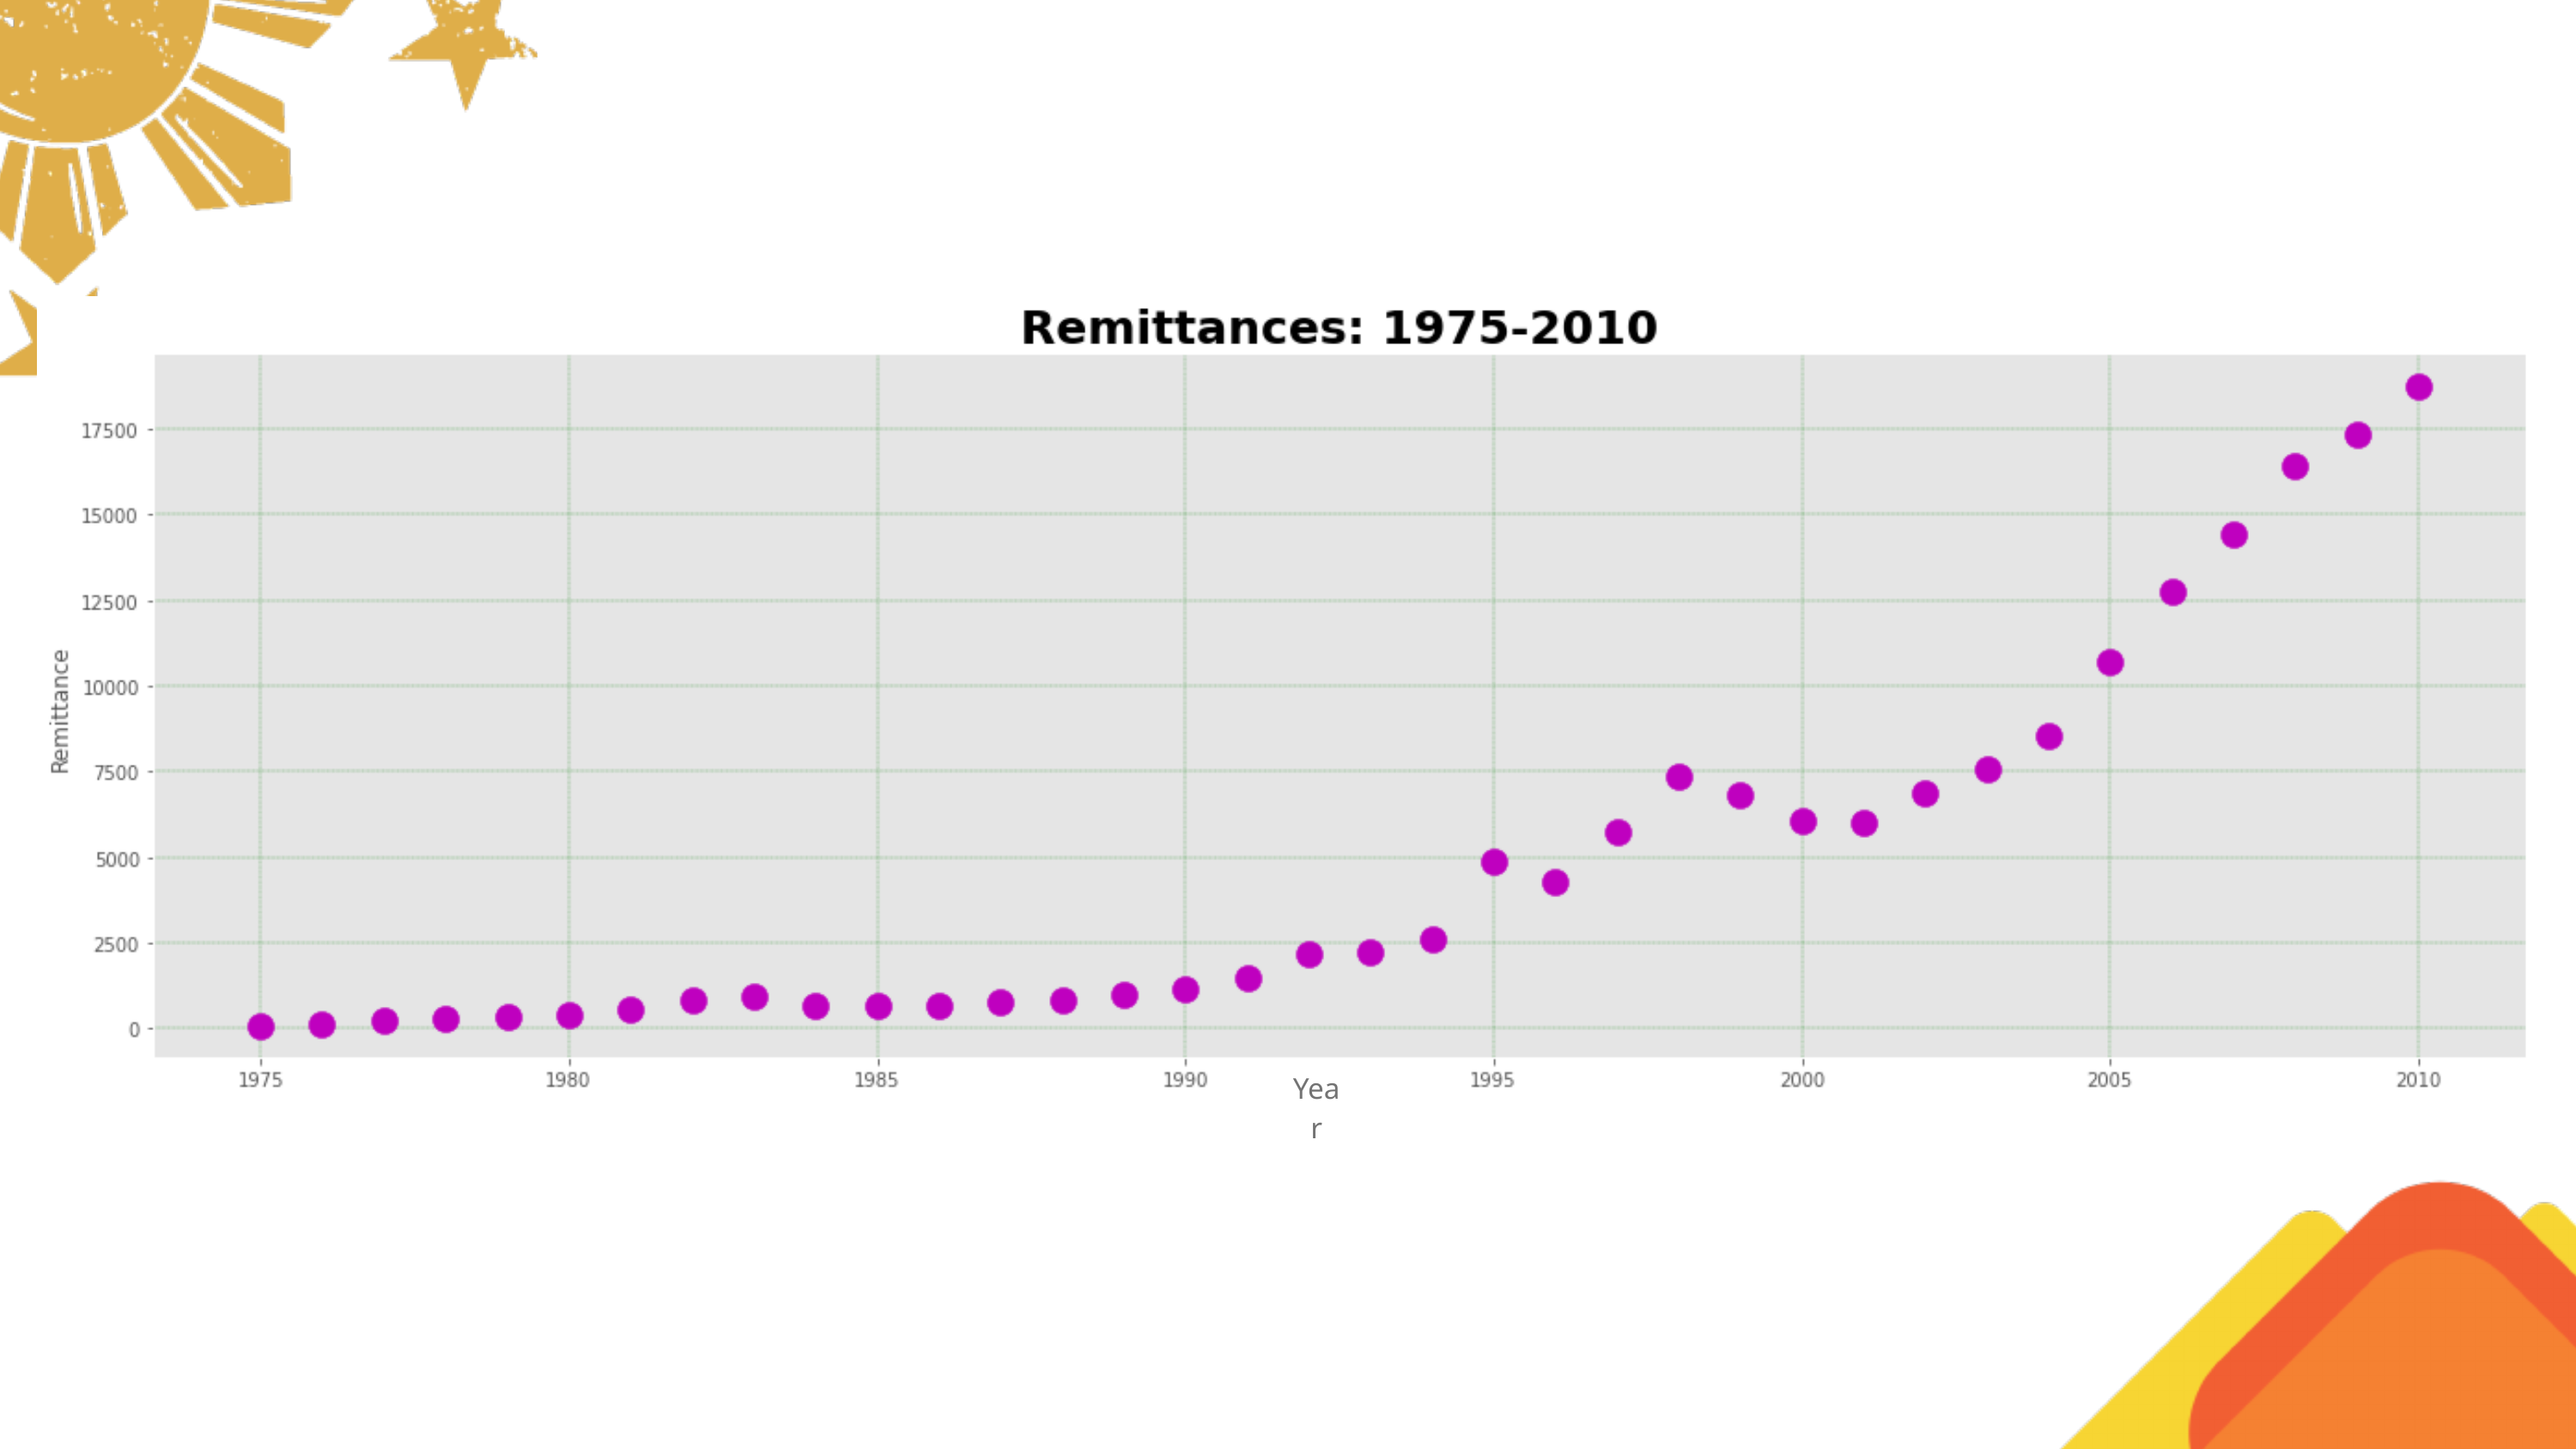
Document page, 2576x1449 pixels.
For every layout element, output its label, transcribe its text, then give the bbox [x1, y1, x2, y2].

picture [0, 0, 2576, 1449]
text_box Year [1287, 1112, 1346, 1145]
